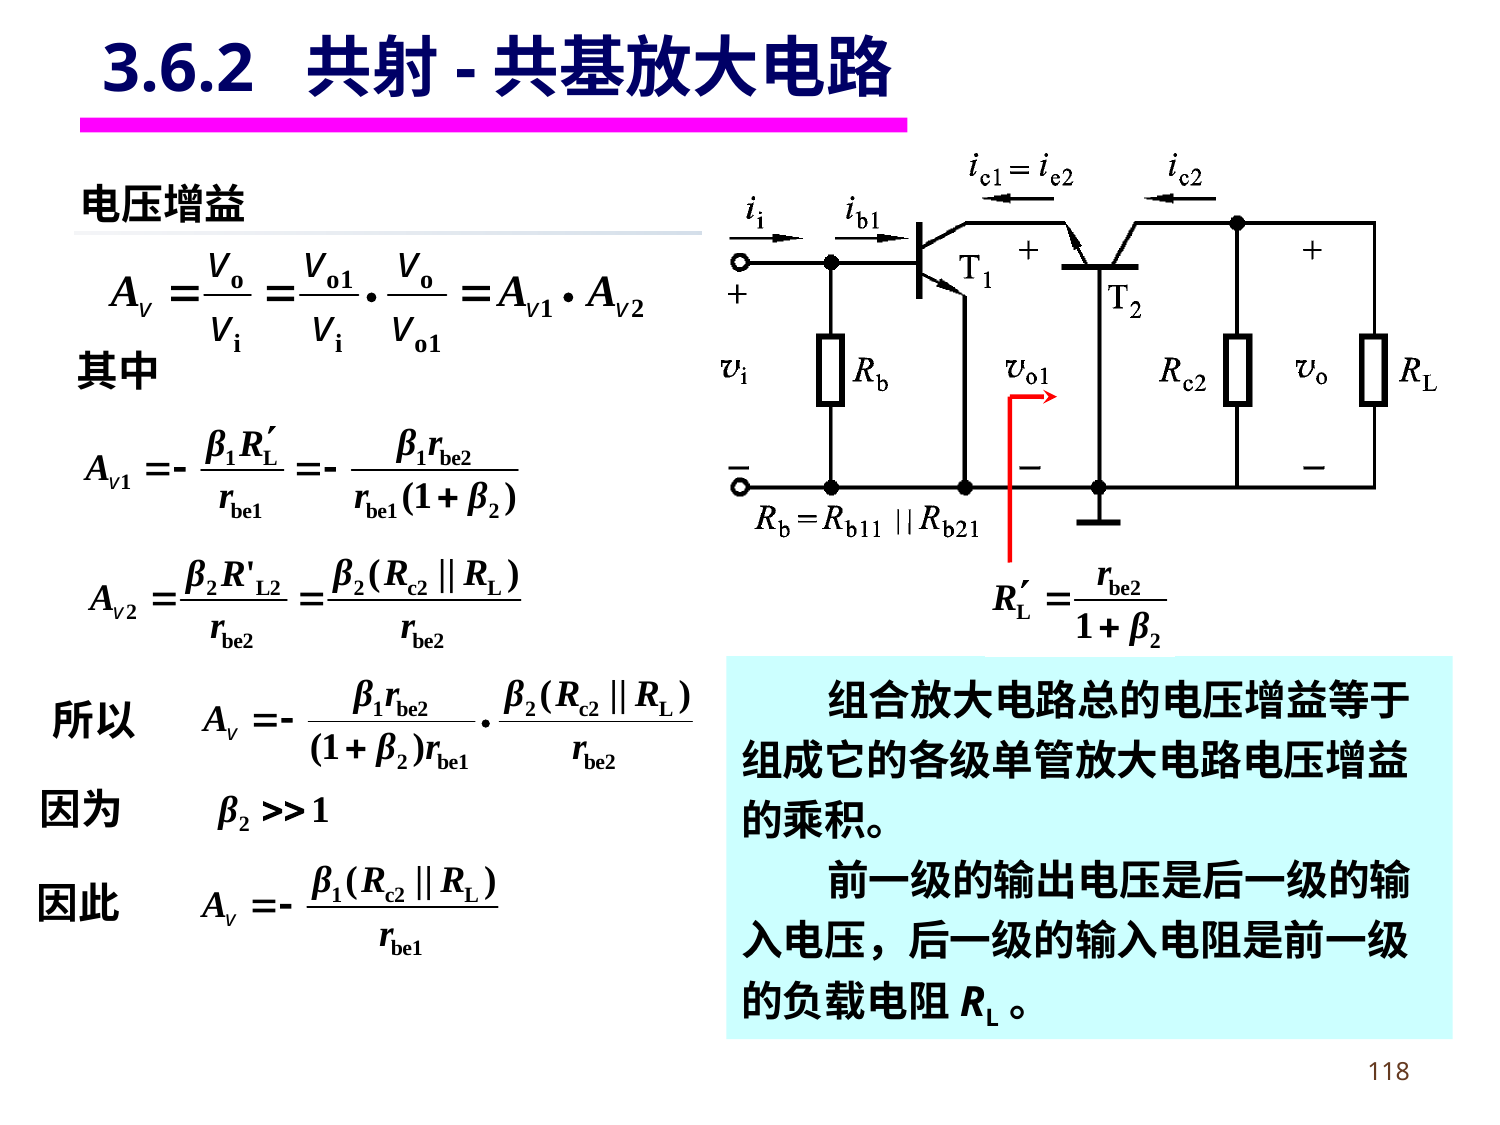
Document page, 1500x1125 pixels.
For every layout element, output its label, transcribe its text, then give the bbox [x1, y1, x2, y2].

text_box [21, 854, 506, 965]
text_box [17, 361, 529, 658]
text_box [24, 774, 336, 841]
text_box 3.6.2 共射-共基放大电路 [87, 17, 1113, 113]
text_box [100, 231, 655, 363]
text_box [984, 396, 1176, 658]
text_box 组合放大电路总的电压增益等于组成它的各级单管放大电路电压增益的乘积。 前一级的输出电压是后一级的输入电压，后一级的输入电阻是前一级的负载电阻RL。 [726, 656, 1453, 1040]
slide_number 118 [1074, 1042, 1425, 1103]
text_box 电压增益 [64, 161, 361, 236]
picture [702, 137, 1455, 563]
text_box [29, 668, 701, 779]
